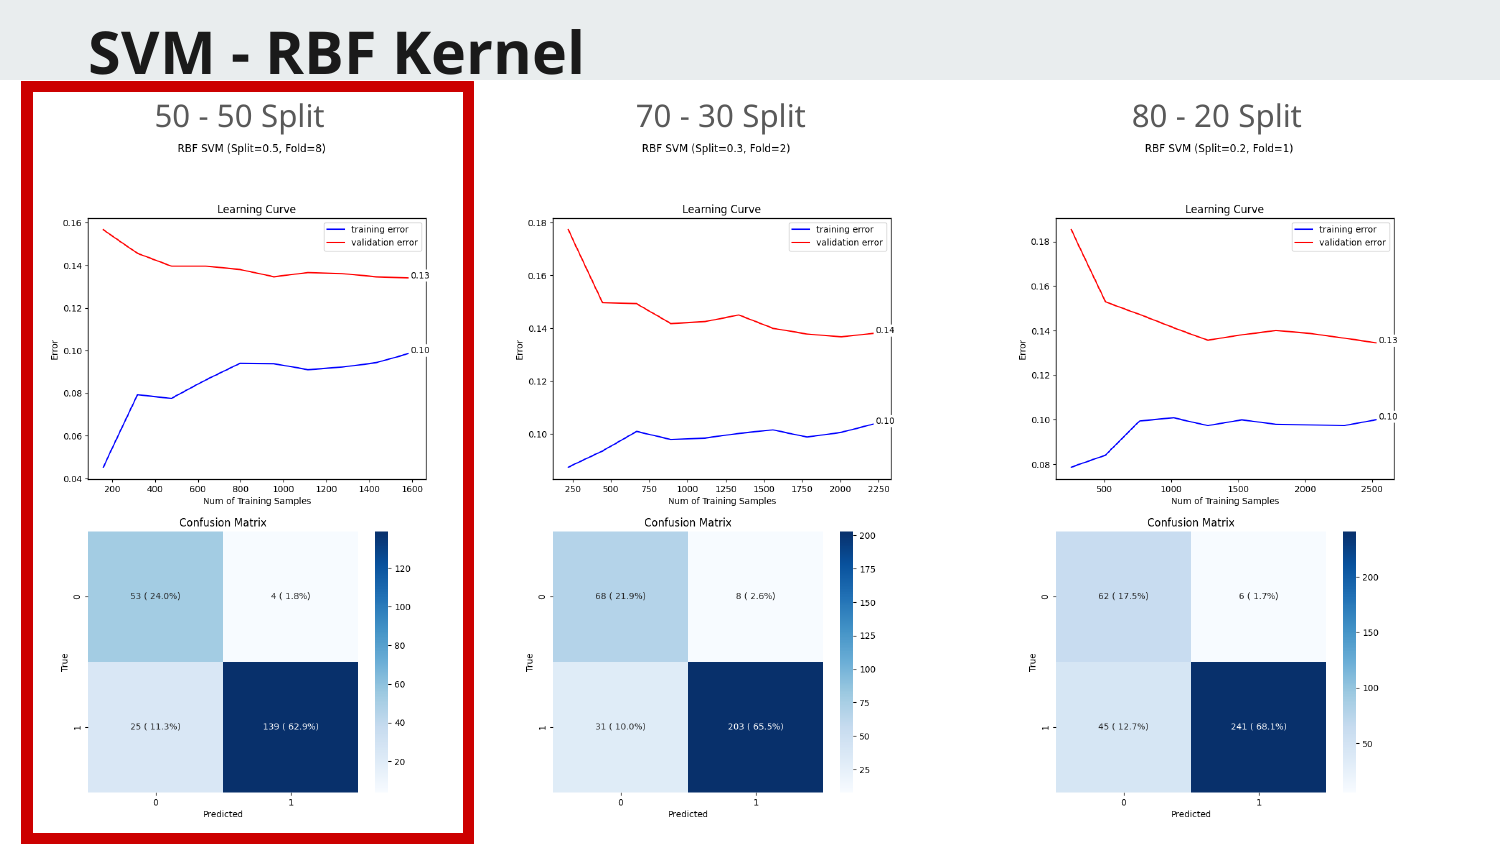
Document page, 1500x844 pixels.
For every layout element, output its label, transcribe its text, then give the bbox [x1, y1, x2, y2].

list 70 - 30 Split [555, 76, 887, 135]
list 50 - 50 Split [73, 92, 406, 135]
title SVM - RBF Kernel [73, 0, 1336, 88]
picture [1012, 137, 1403, 825]
picture [509, 137, 900, 825]
list 50 - 50 Split [73, 76, 406, 81]
list 80 - 20 Split [1051, 76, 1383, 135]
text_box [21, 81, 474, 844]
picture [44, 137, 435, 825]
